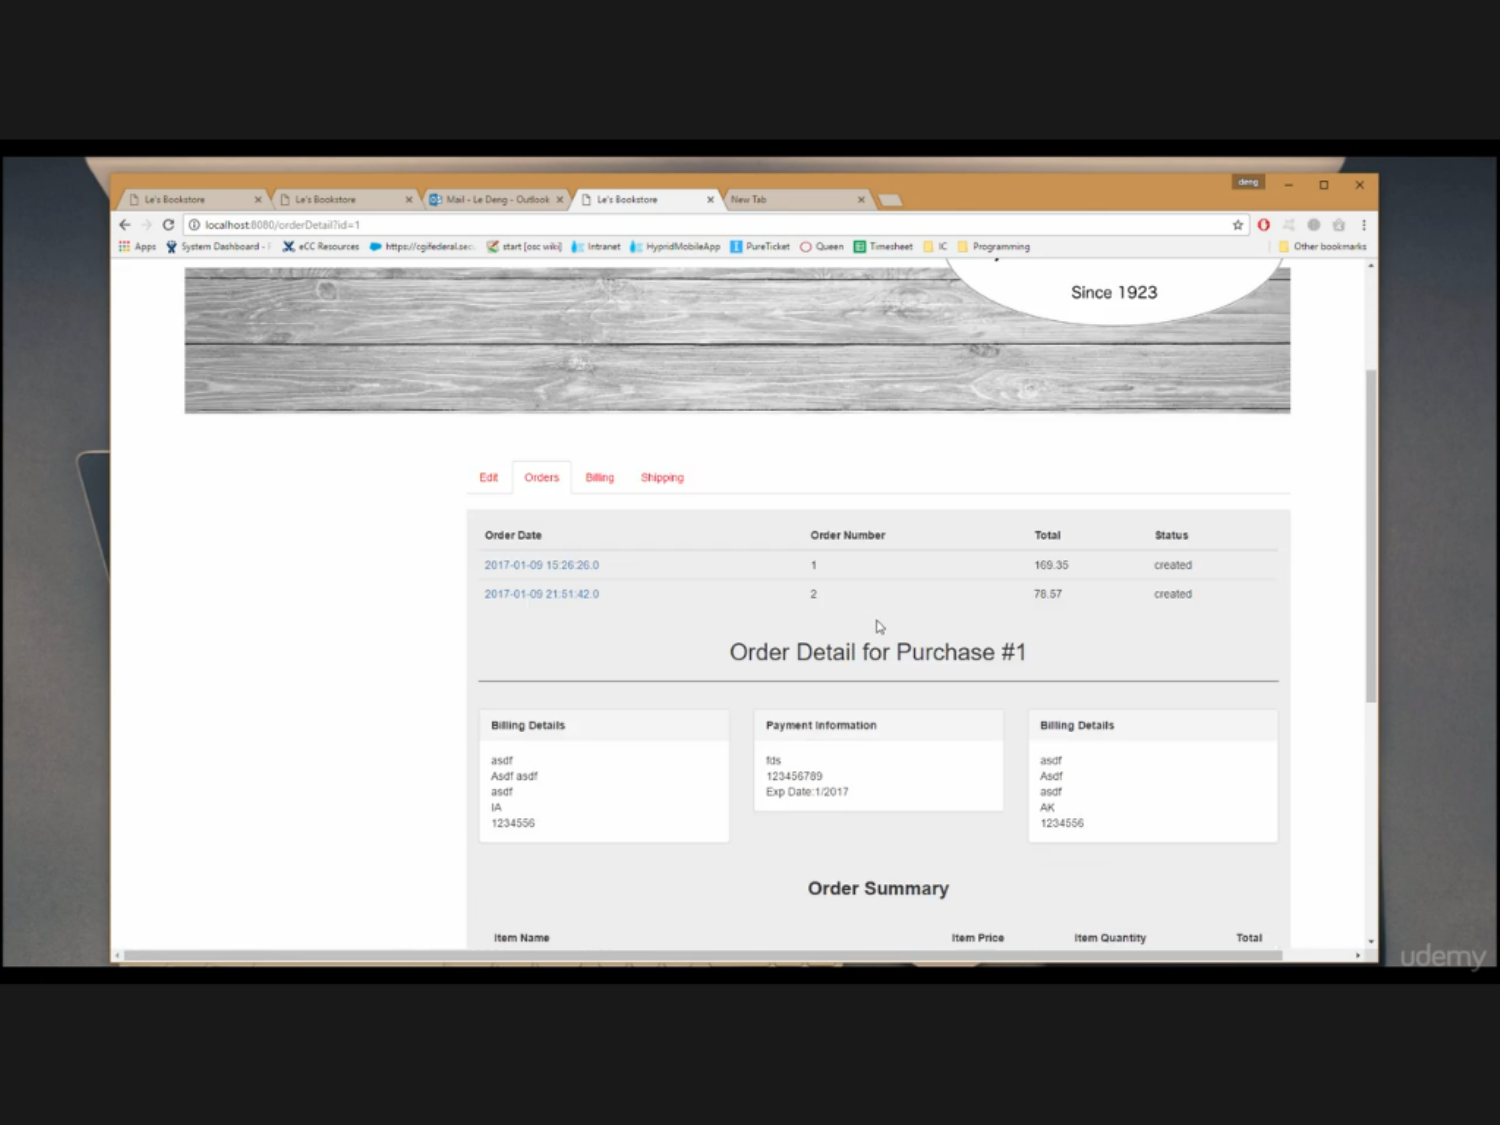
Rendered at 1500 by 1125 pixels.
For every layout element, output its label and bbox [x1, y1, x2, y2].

list [0, 0, 1500, 1125]
